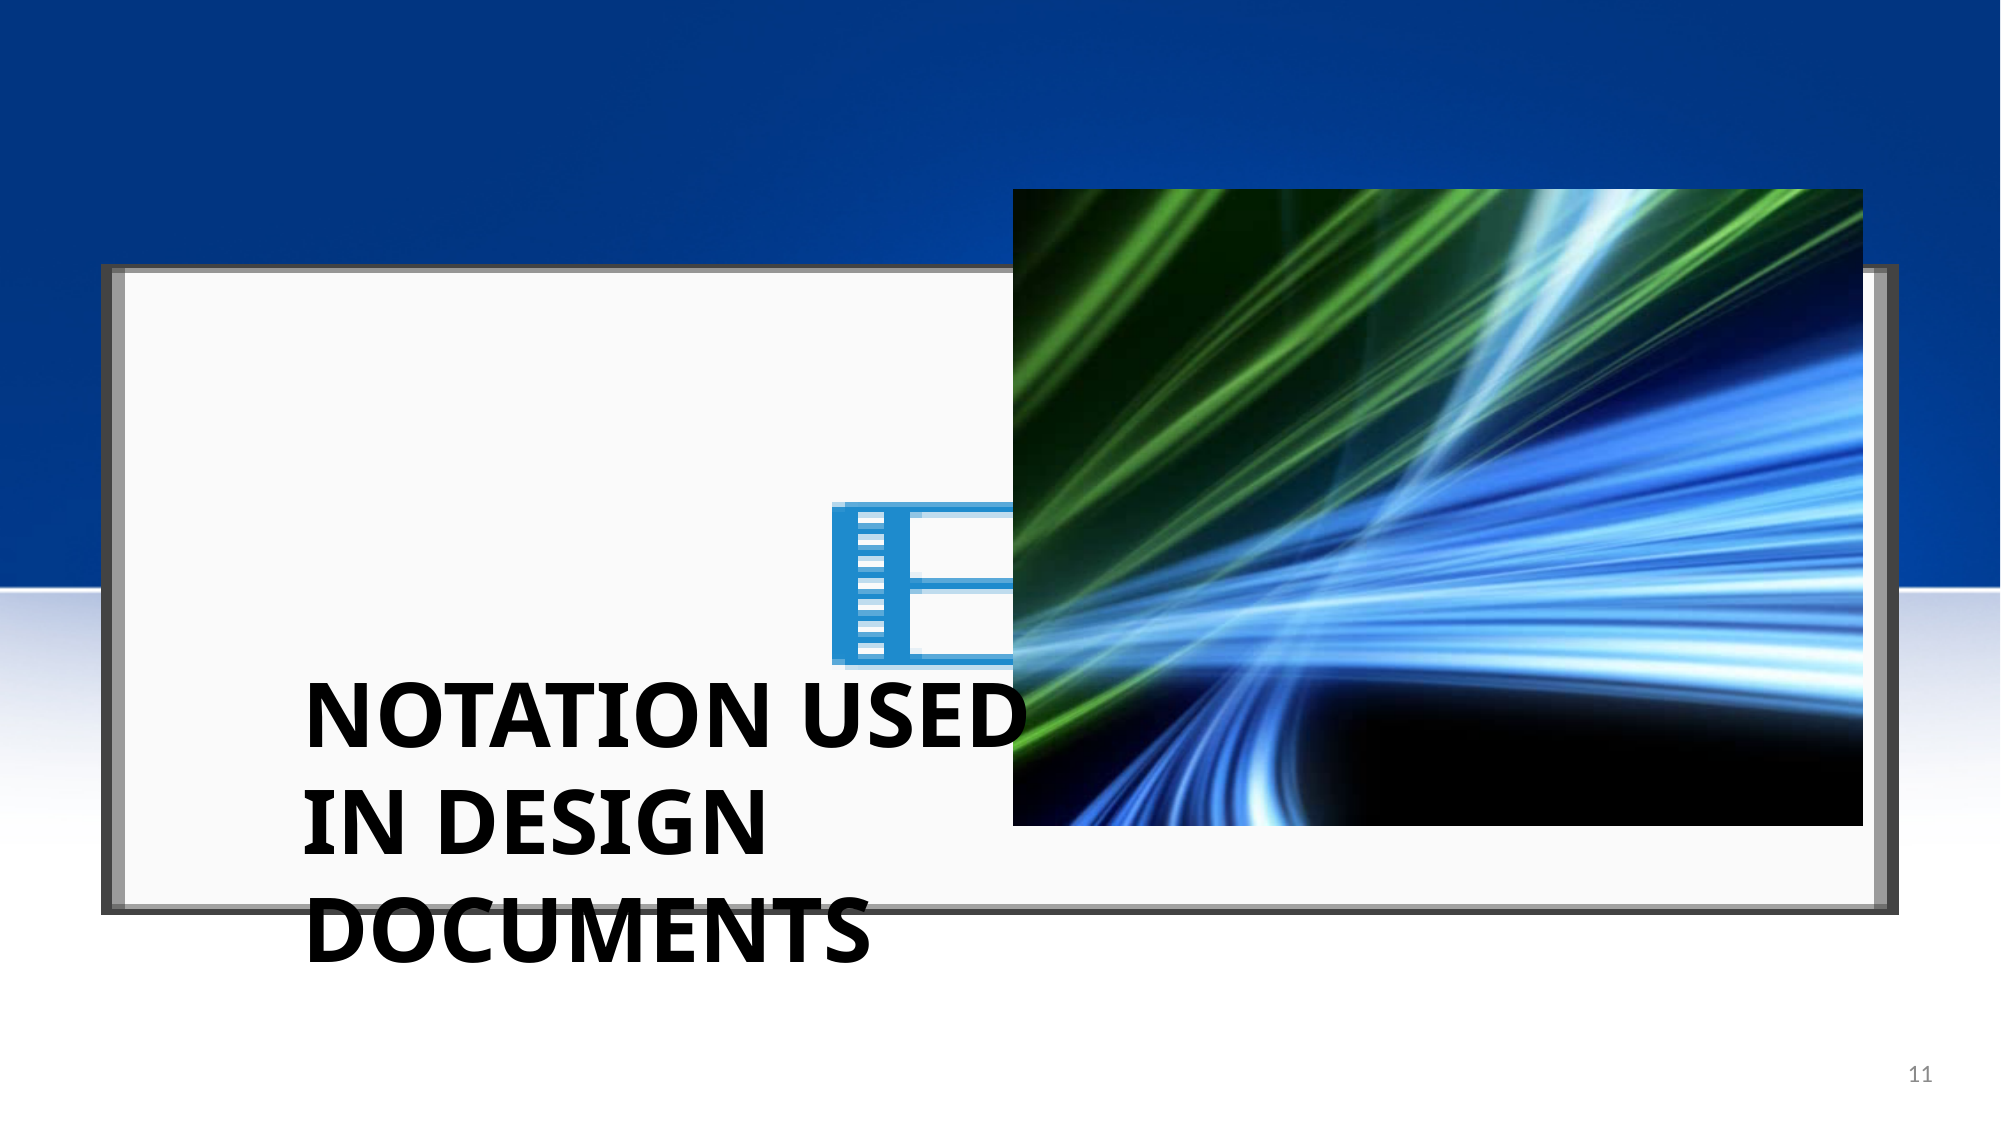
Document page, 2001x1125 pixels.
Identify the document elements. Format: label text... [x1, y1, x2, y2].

picture [0, 0, 2001, 1125]
title Notation used in Design Documents [287, 650, 1150, 874]
slide_number 11 [1481, 1042, 1949, 1103]
